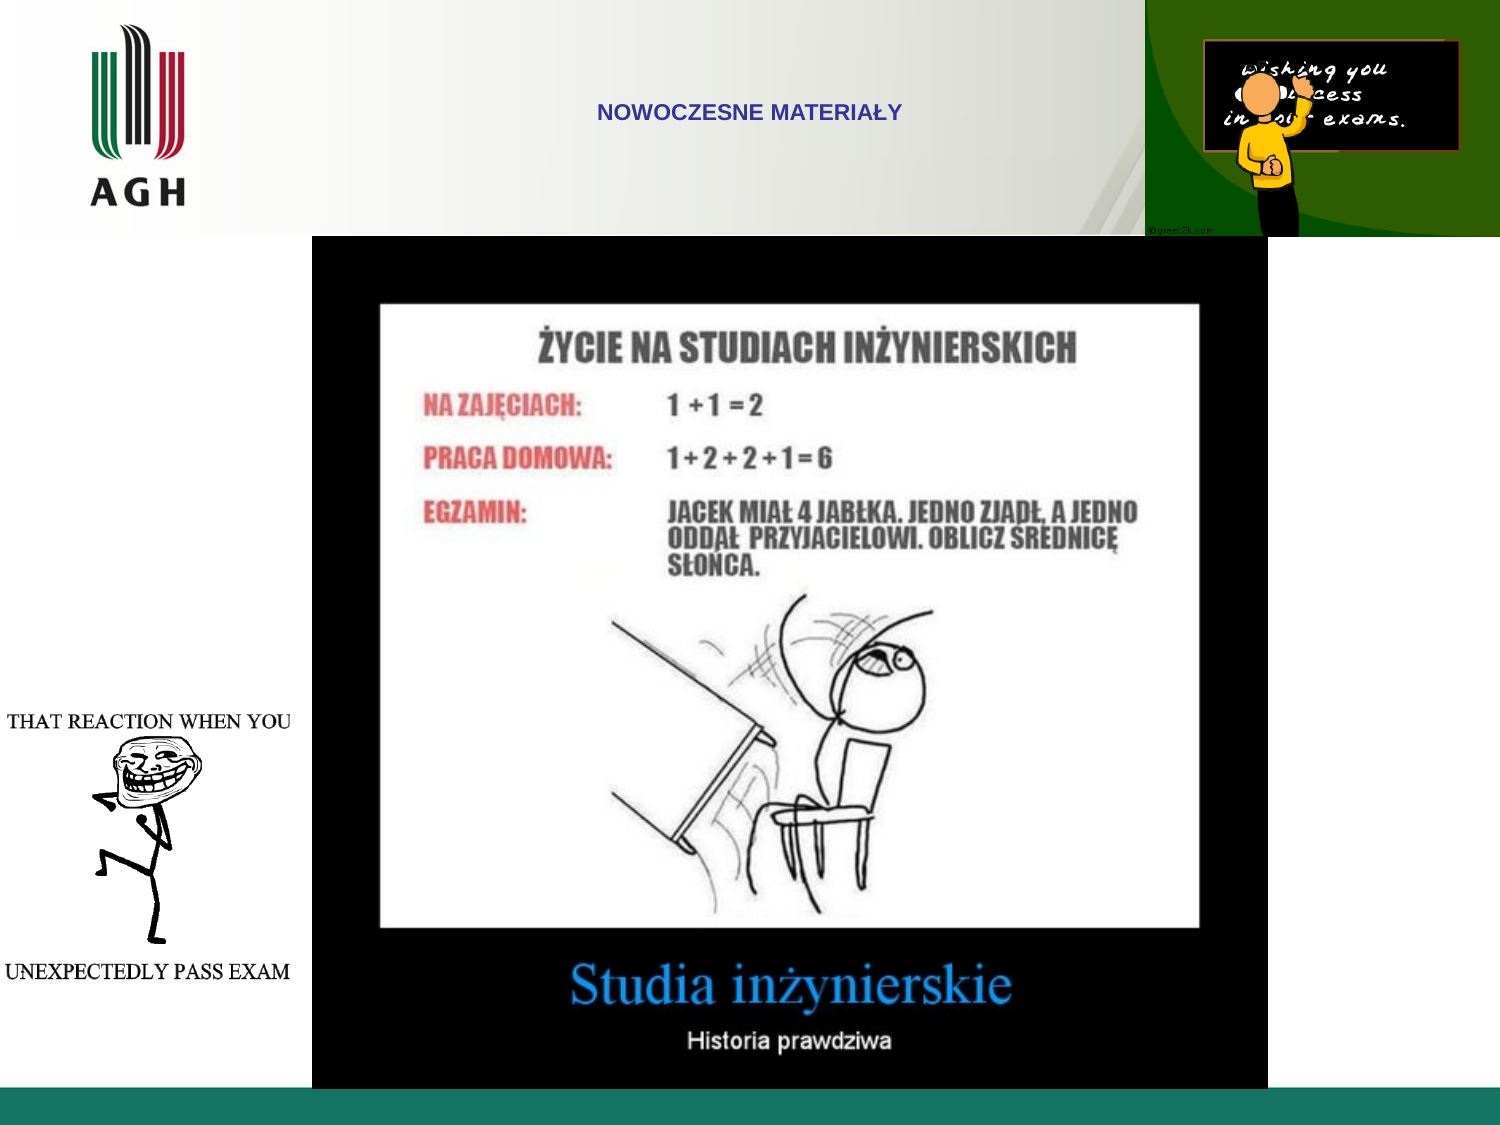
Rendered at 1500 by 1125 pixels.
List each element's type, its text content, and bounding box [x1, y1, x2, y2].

text_box NOWOCZESNE MATERIAŁY [584, 98, 916, 149]
picture [0, 0, 1500, 1125]
